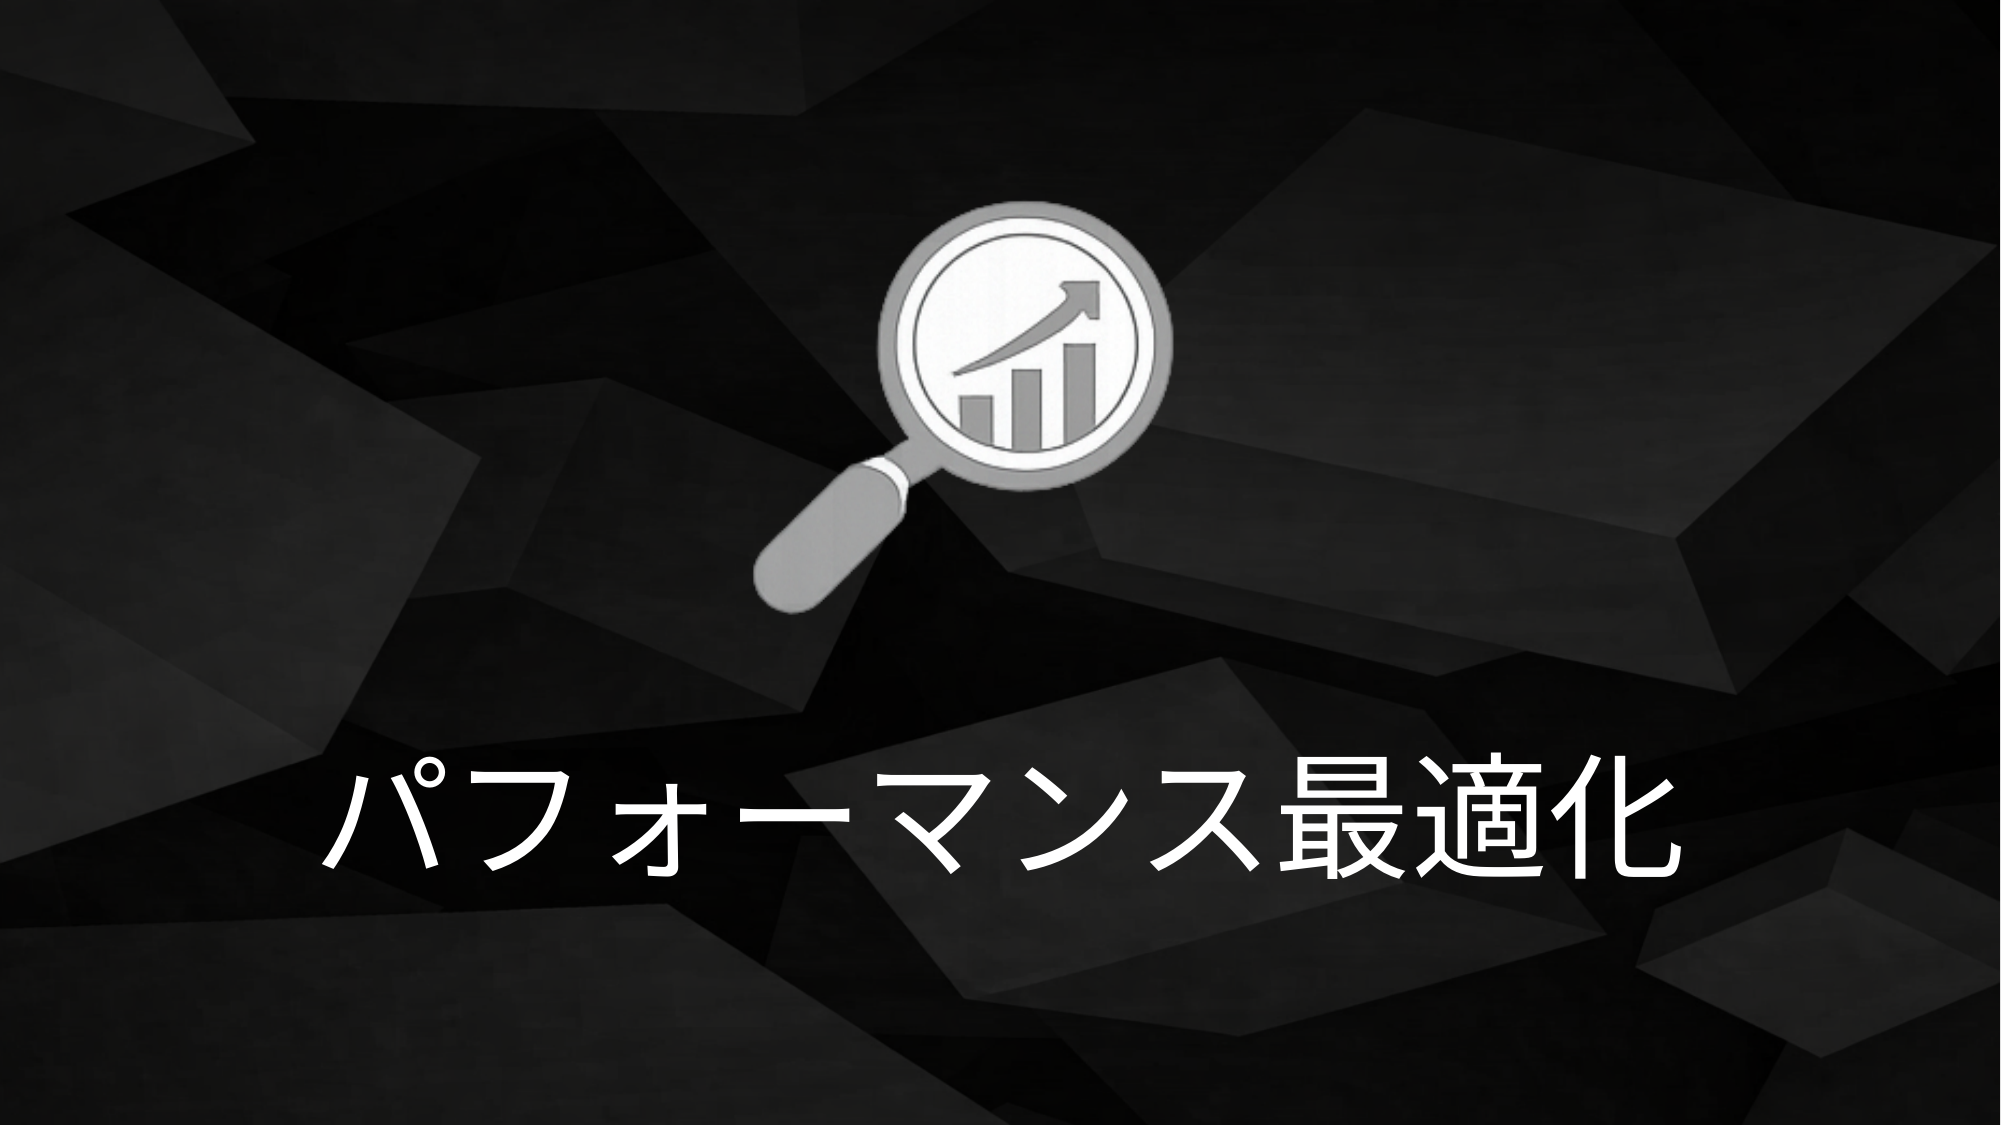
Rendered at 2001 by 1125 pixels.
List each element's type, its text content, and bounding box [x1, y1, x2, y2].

text_box パフォーマンス最適化 [292, 723, 1708, 904]
picture [0, 0, 2000, 1125]
